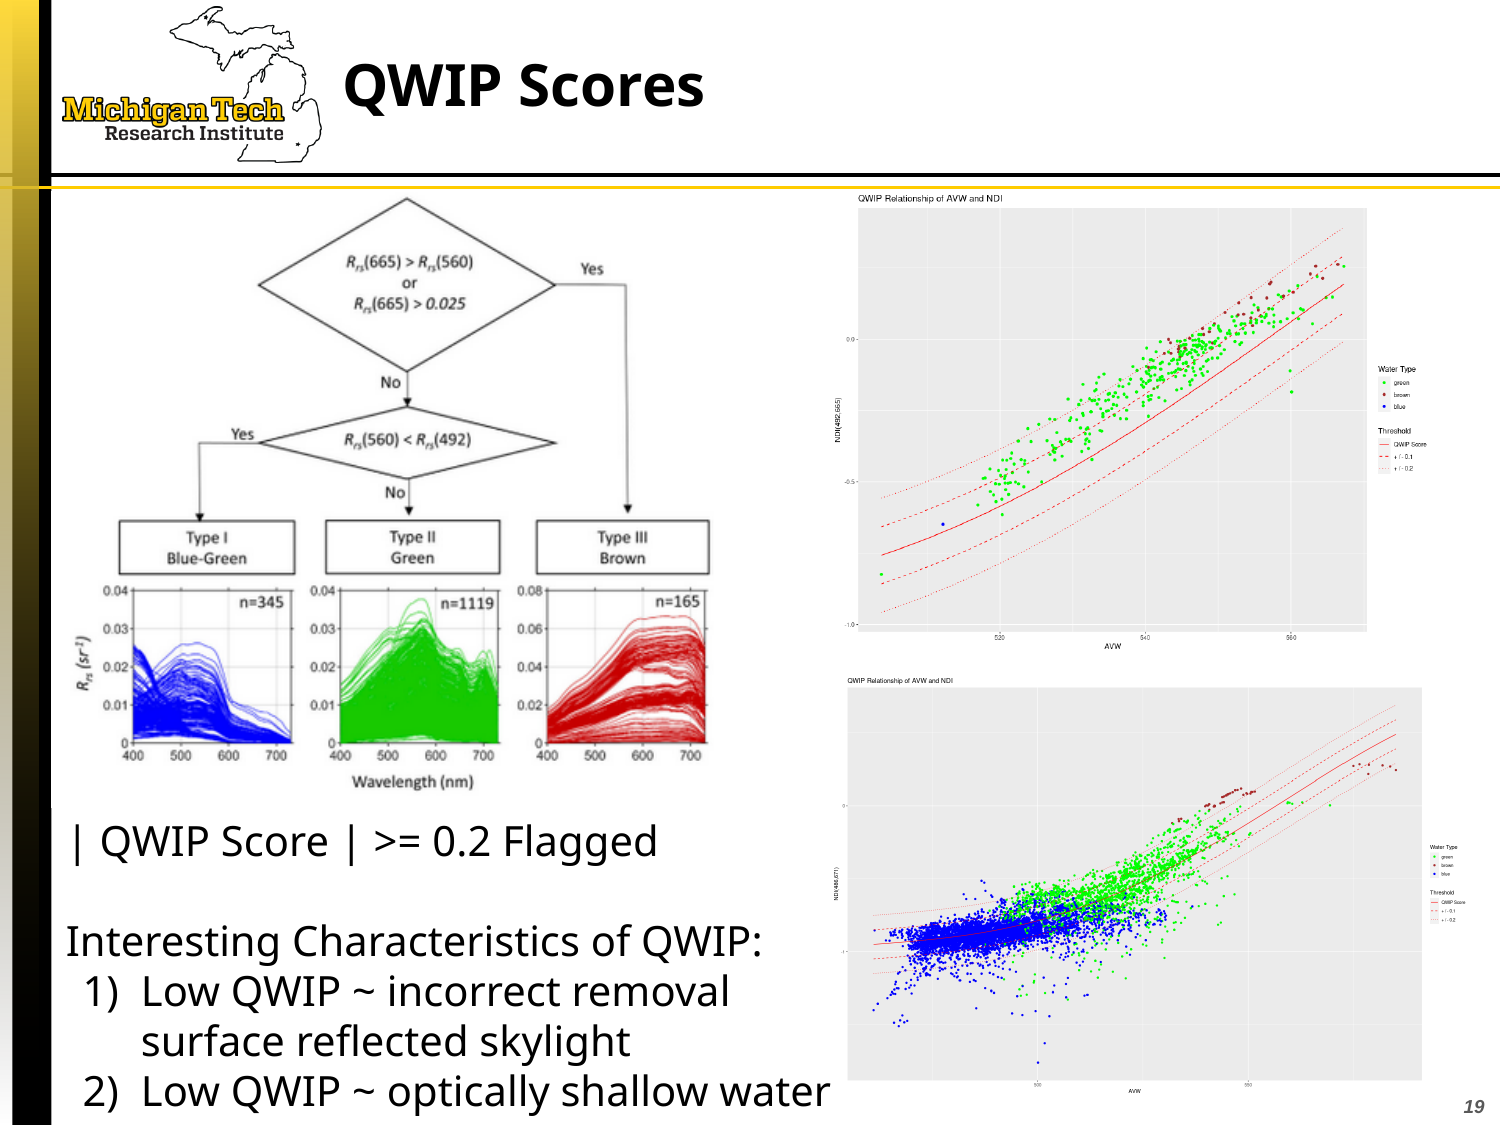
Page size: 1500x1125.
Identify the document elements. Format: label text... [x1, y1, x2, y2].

text_box QWIP Scores [327, 0, 1490, 171]
picture [831, 675, 1471, 1097]
picture [62, 6, 322, 163]
picture [830, 191, 1434, 655]
picture [50, 191, 719, 808]
text_box | QWIP Score | >= 0.2 Flagged Interesting Characteristics of QWIP: Low QWIP ~ incorrect removal surface reflected skylight Low QWIP ~ optically shallow water [51, 807, 881, 1125]
